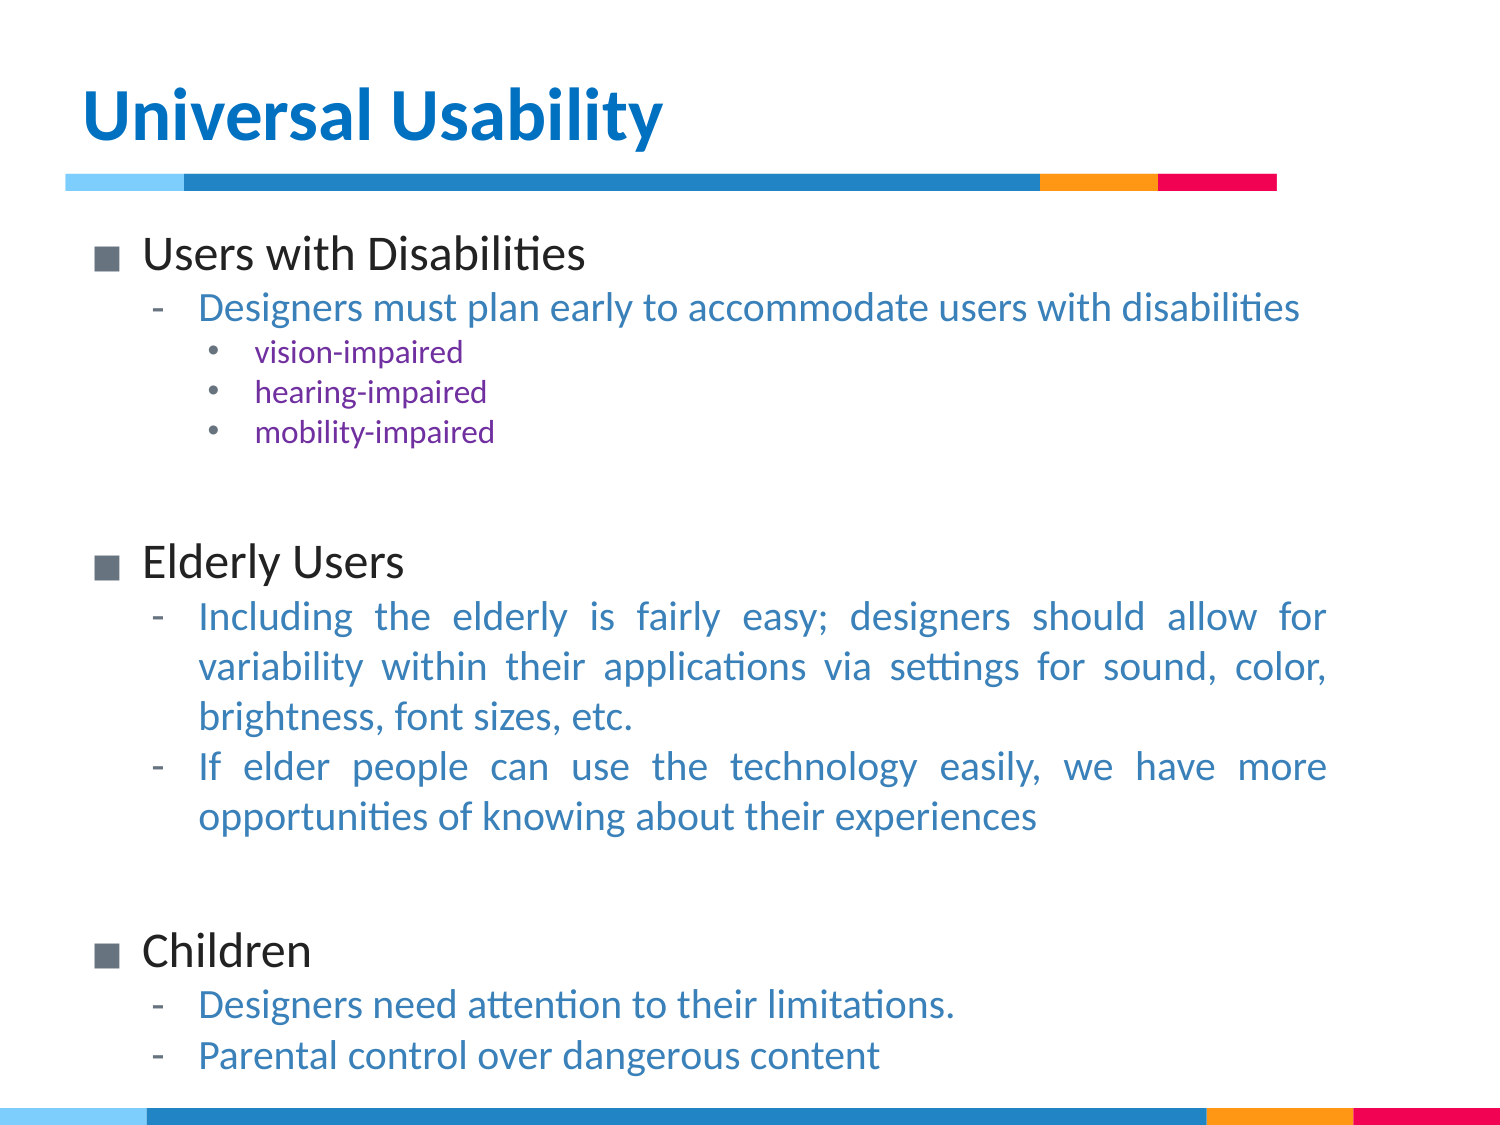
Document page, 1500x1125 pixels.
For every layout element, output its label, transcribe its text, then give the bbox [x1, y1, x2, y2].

title Universal Usability [67, 45, 1438, 171]
list Users with Disabilities Designers must plan early to accommodate users with disabilities vision-impaired hearing-impaired mobility-impaired Elderly Users Including the elderly is fairly easy; designers should allow for variability within their applications via settings for sound, color, brightness, font sizes, etc. If elder people can use the technology easily, we have more opportunities of knowing about their experiences Children Designers need attention to their limitations. Parental control over dangerous content [70, 212, 1343, 1071]
